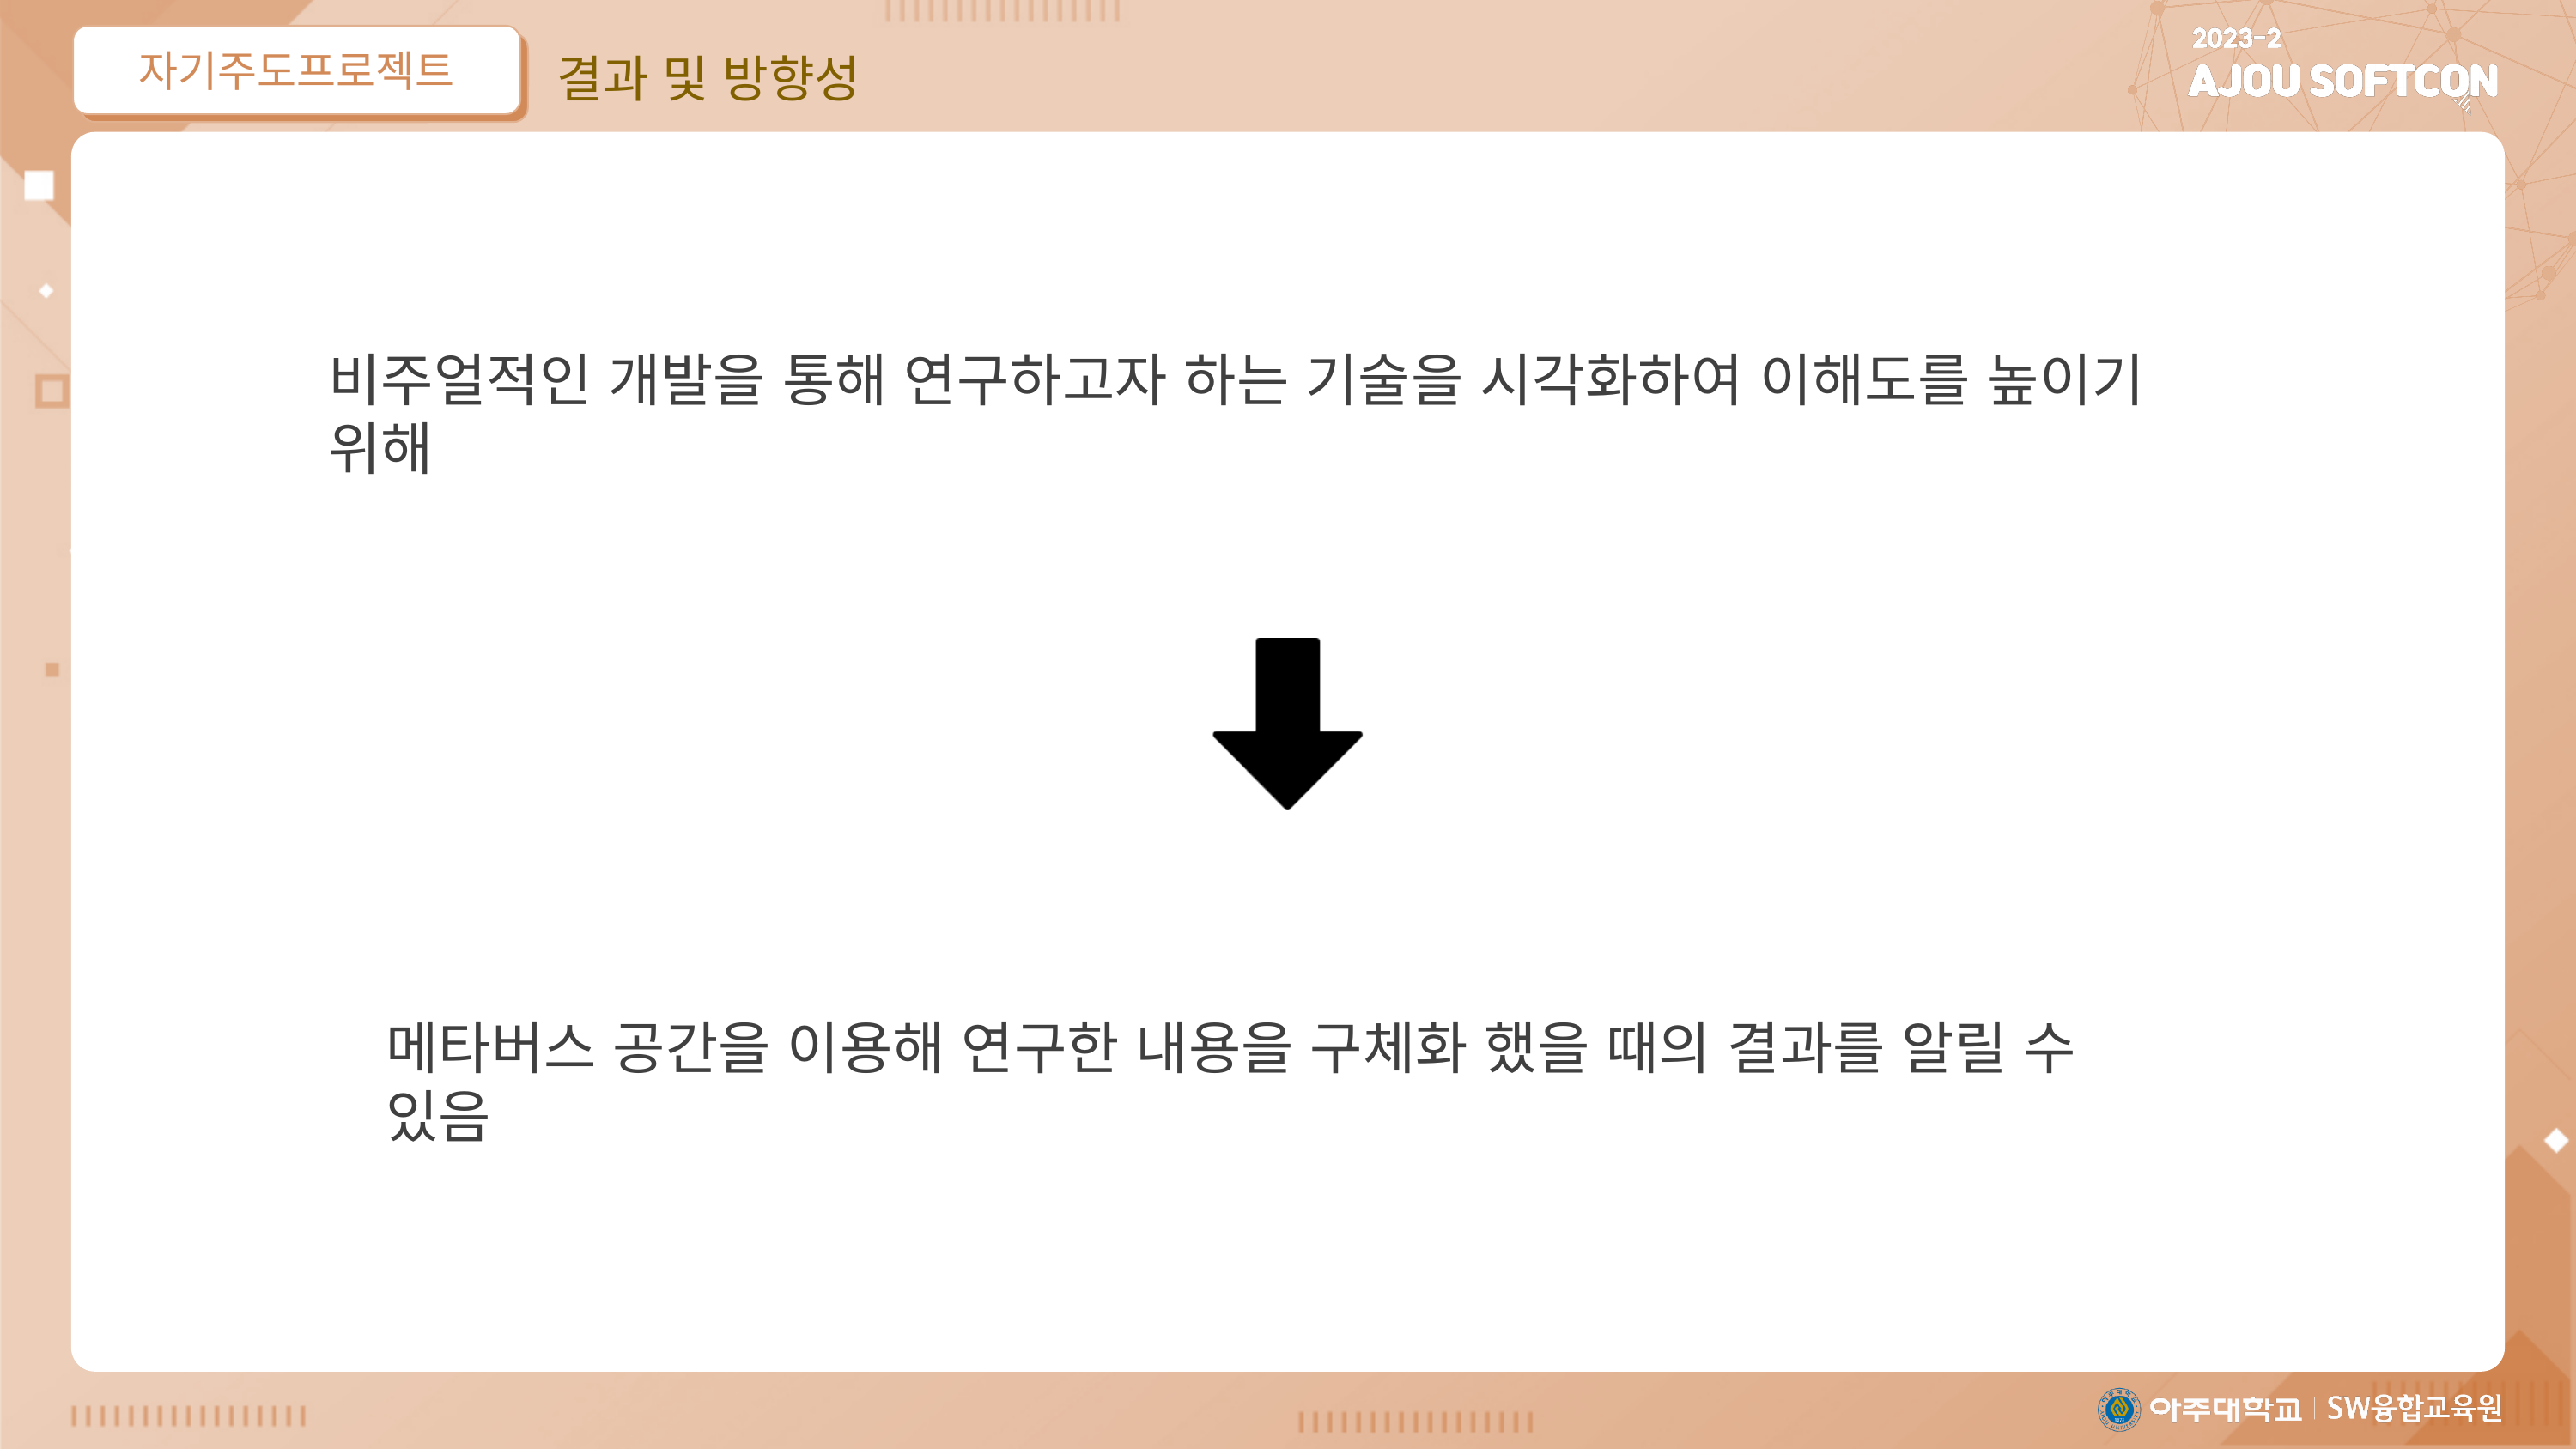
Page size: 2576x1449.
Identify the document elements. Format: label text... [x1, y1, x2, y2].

text_box 메타버스 공간을 이용해 연구한 내용을 구체화 했을 때의 결과를 알릴 수 있음 [373, 1005, 2203, 1156]
text_box 비주얼적인 개발을 통해 연구하고자 하는 기술을 시각화하여 이해도를 높이기 위해 [315, 337, 2261, 488]
text_box 결과 및 방향성 [544, 40, 888, 114]
picture [2098, 1387, 2501, 1432]
picture [1201, 638, 1375, 810]
